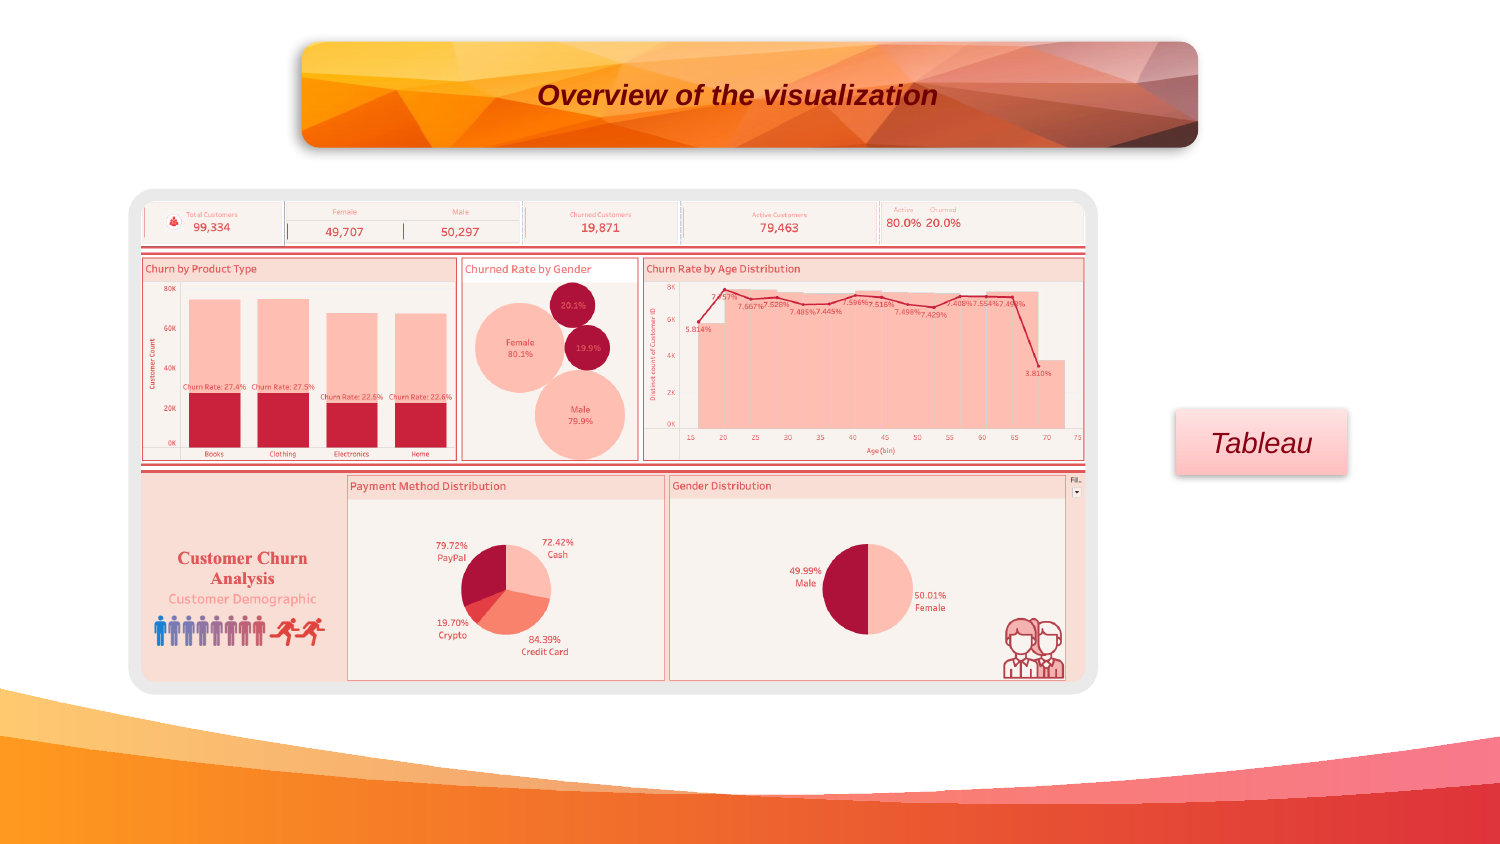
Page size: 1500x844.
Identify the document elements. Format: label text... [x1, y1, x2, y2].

text_box Tableau [1176, 408, 1348, 475]
picture [301, 41, 1199, 148]
picture [134, 194, 1092, 689]
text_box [0, 688, 1500, 844]
